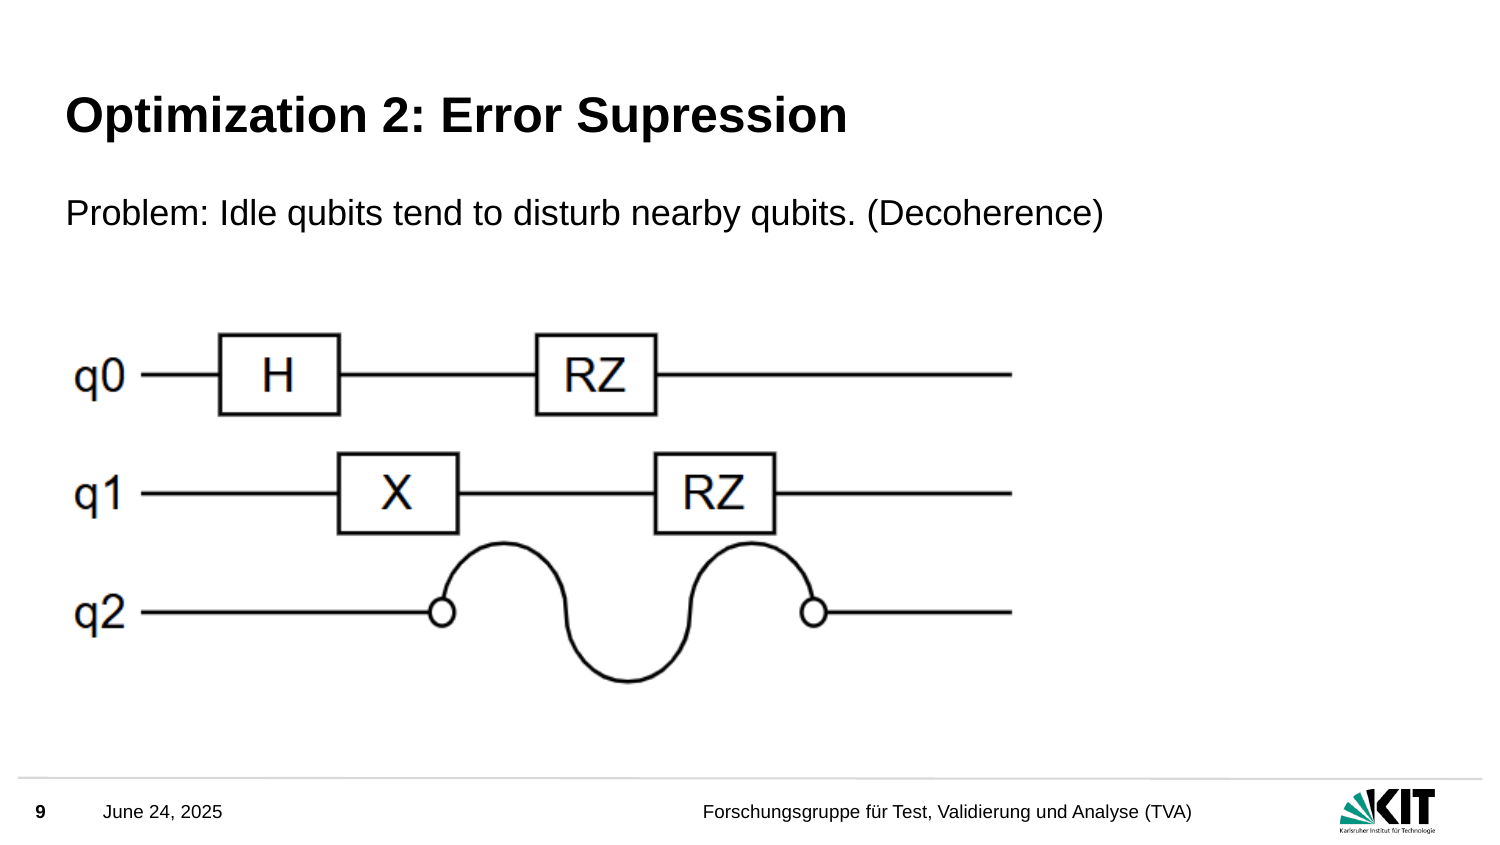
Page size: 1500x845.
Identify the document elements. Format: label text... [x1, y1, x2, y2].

picture [1340, 789, 1435, 834]
slide_number 9 [35, 778, 89, 844]
list Problem: Idle qubits tend to disturb nearby qubits. (Decoherence) [65, 194, 1435, 747]
title Optimization 2: Error Supression [64, 48, 1192, 144]
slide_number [102, 778, 367, 844]
picture [35, 281, 1039, 717]
